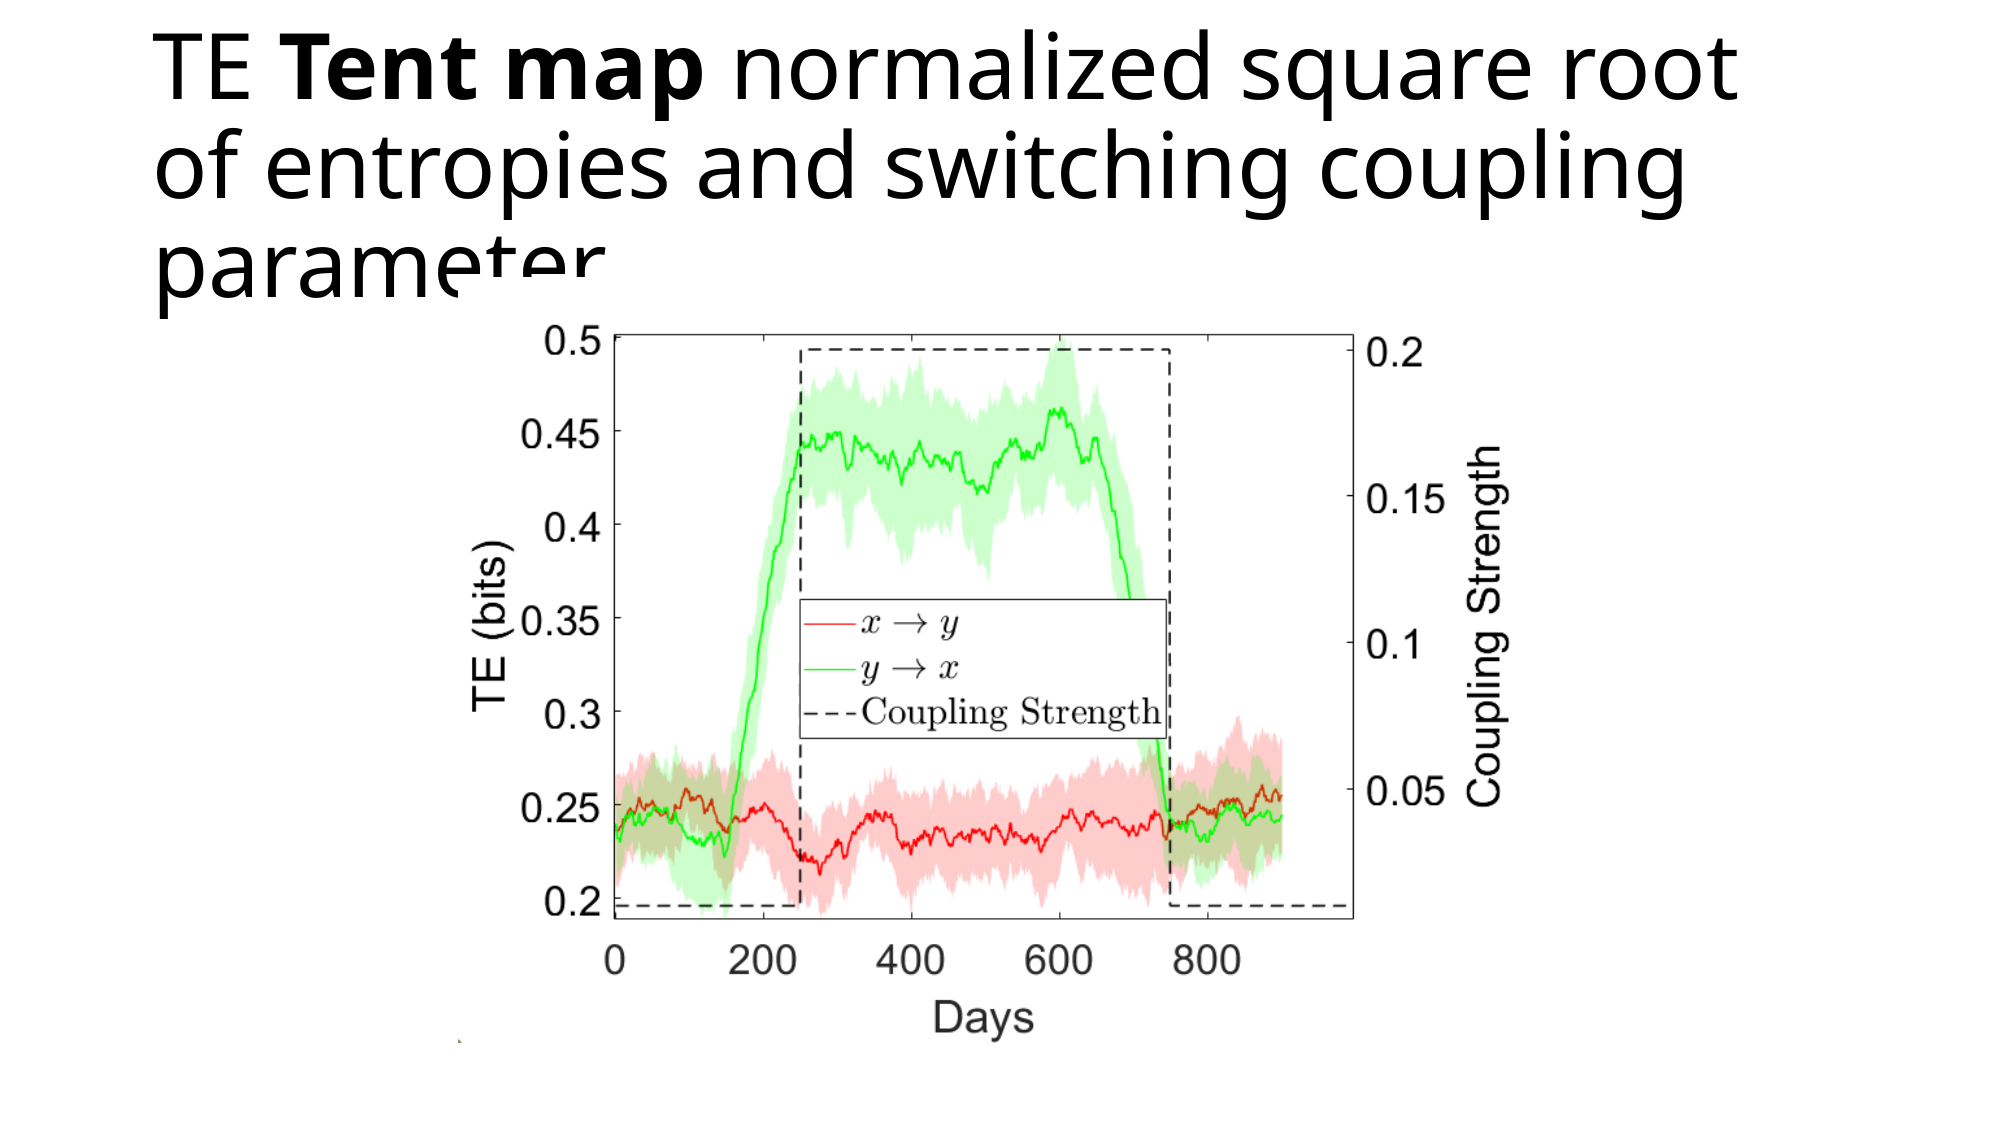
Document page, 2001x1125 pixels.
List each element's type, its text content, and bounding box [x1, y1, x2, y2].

picture [458, 277, 1510, 1043]
title TE Tent map normalized square root of entropies and switching coupling parameter [137, 59, 1863, 278]
